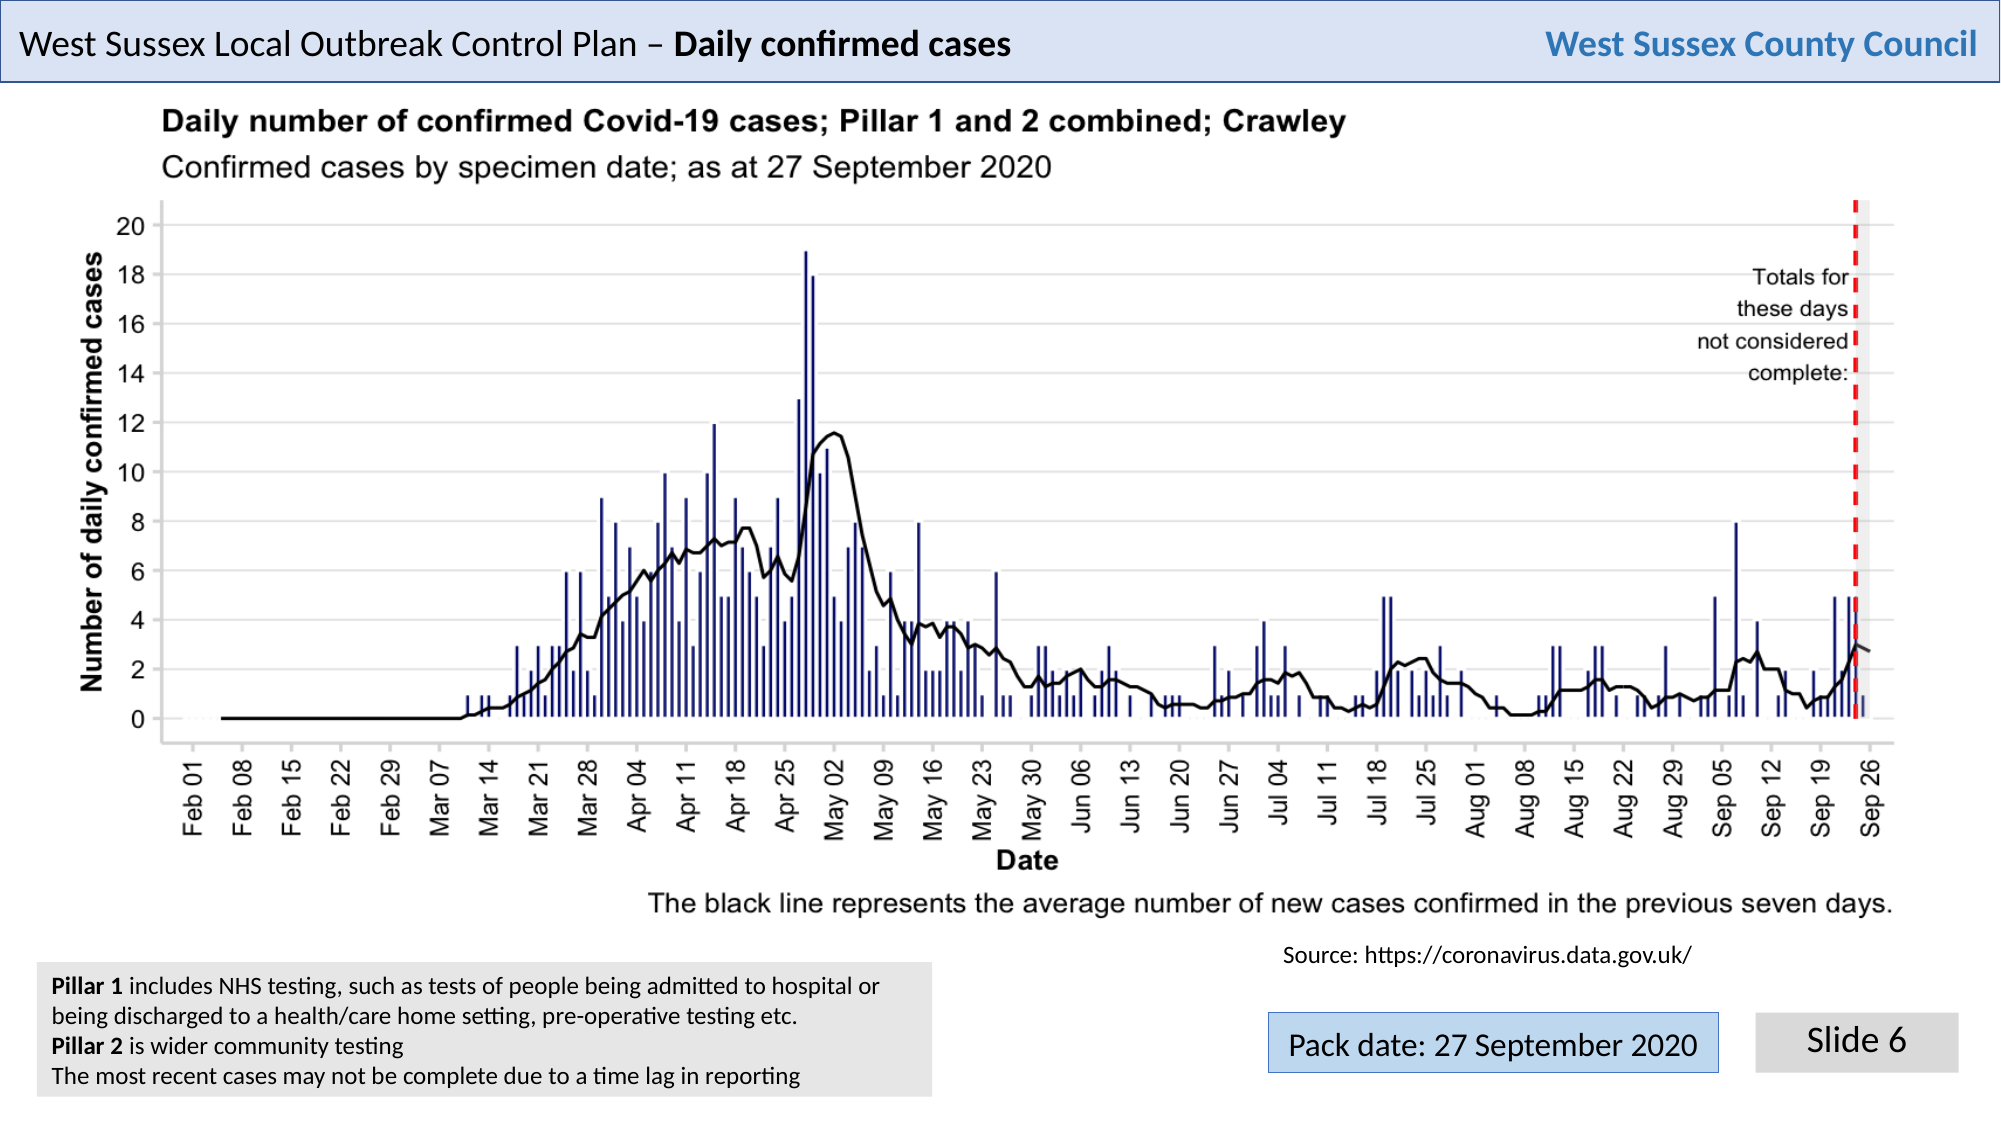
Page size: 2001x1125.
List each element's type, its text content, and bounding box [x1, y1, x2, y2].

list Source: https://coronavirus.data.gov.uk/ [1268, 935, 1912, 995]
list Slide 6 [1755, 1012, 1959, 1073]
picture [63, 91, 1912, 935]
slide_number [1268, 1012, 1719, 1073]
